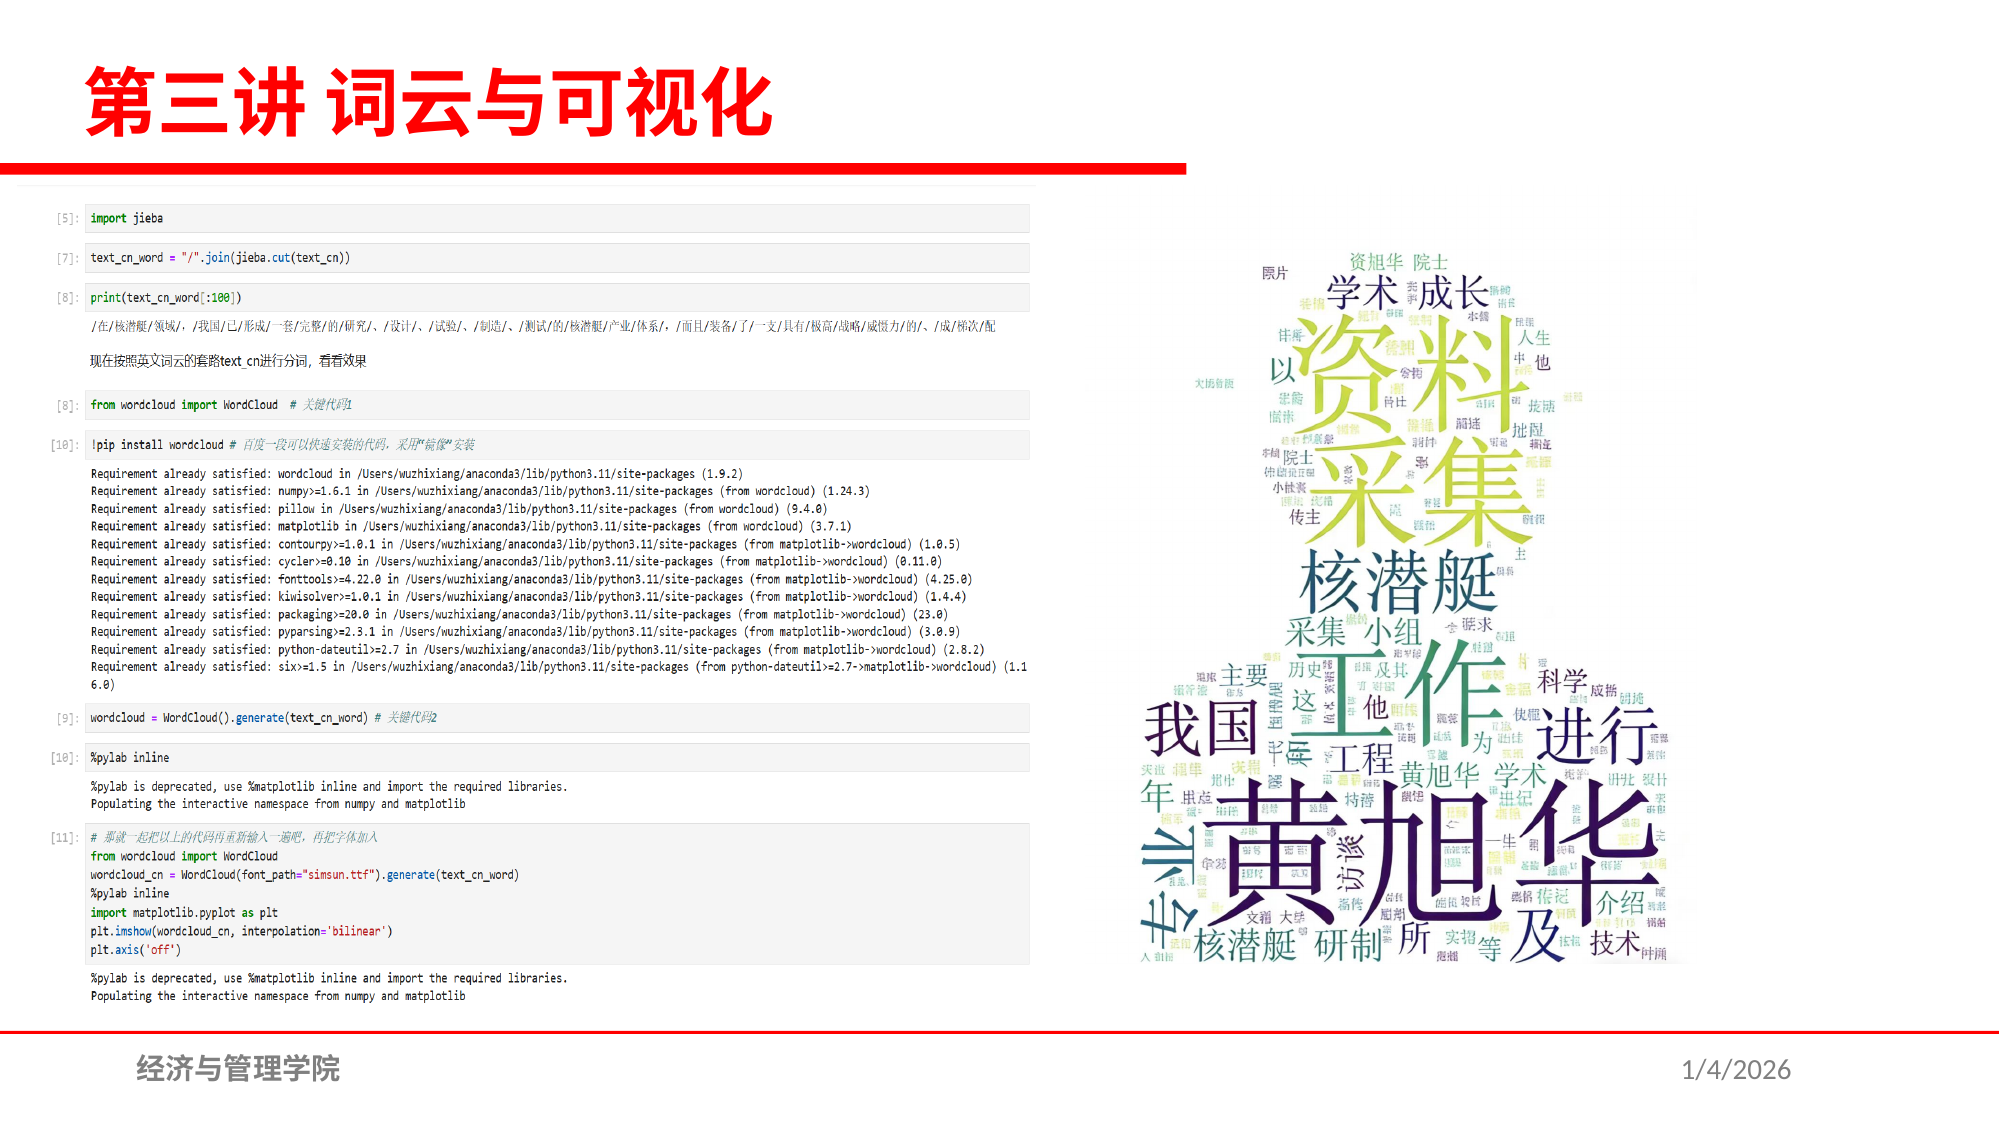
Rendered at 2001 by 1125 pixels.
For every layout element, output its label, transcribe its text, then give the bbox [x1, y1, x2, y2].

picture [1085, 185, 1697, 964]
picture [17, 185, 1036, 1014]
text_box 第三讲 词云与可视化 [82, 43, 963, 154]
